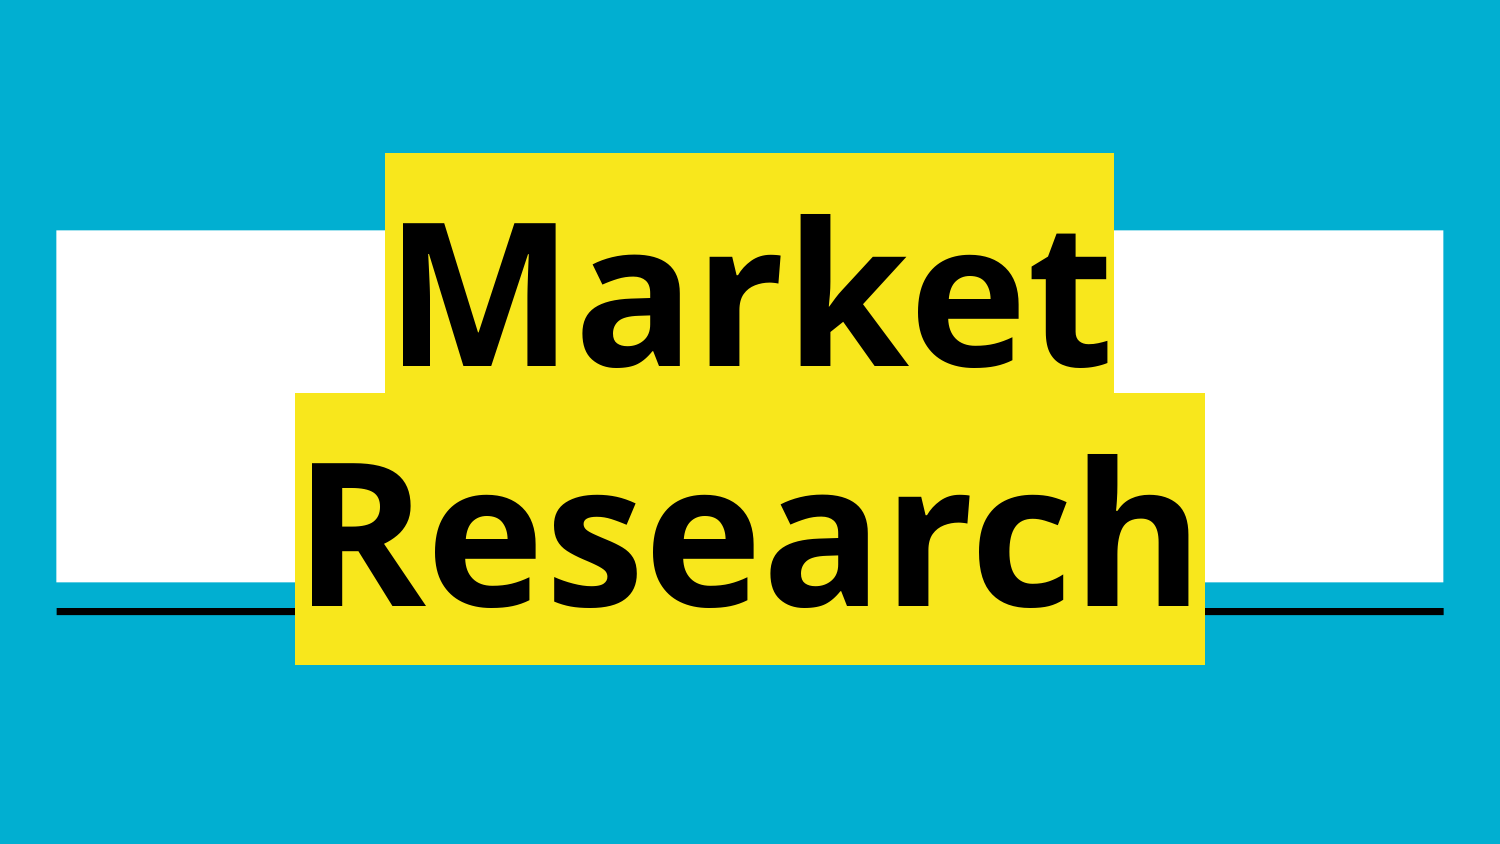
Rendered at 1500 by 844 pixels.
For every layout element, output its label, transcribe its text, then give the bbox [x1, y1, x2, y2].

title Market Research [56, 230, 1444, 583]
